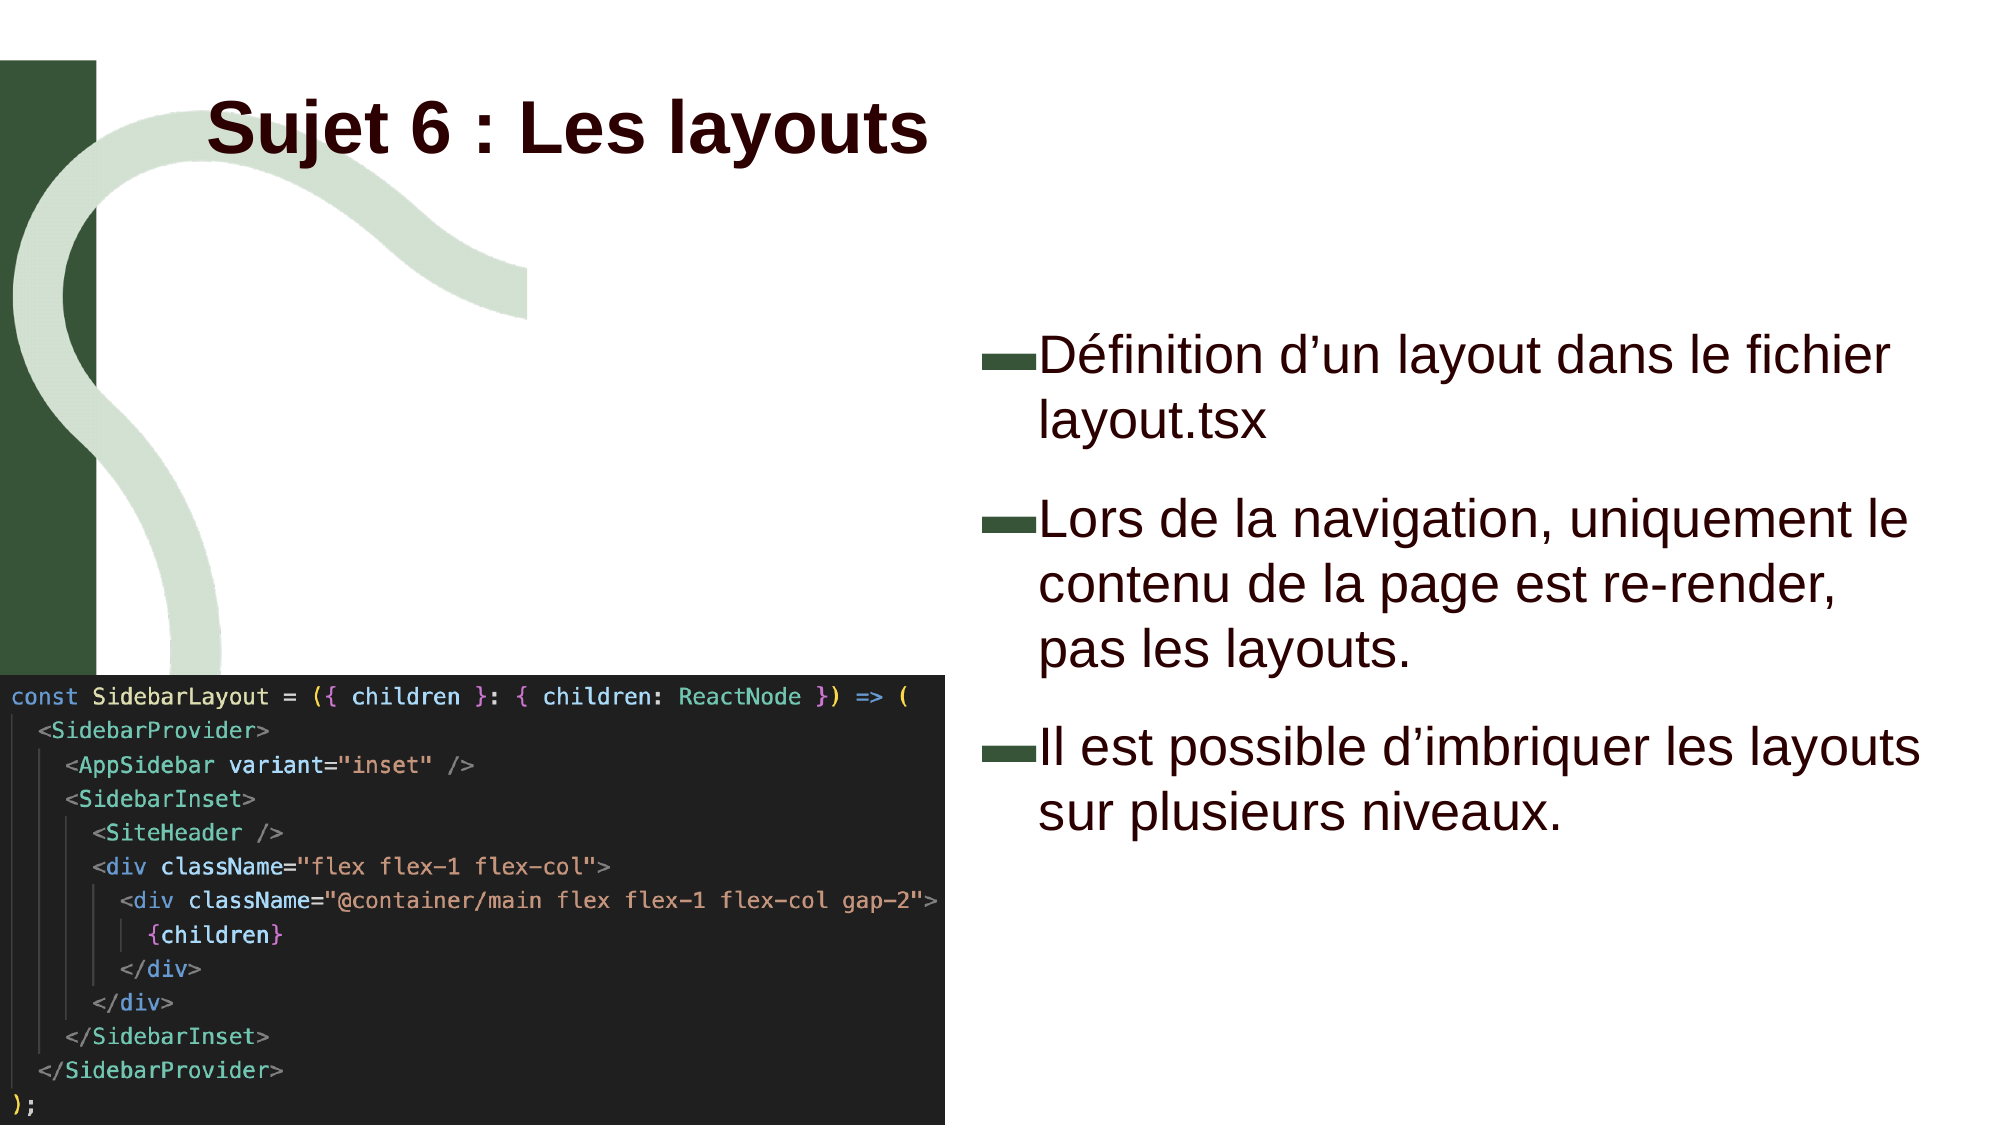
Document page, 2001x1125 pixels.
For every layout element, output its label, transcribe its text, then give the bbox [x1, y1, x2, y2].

list Définition d’un layout dans le fichier layout.tsx Lors de la navigation, uniquement le contenu de la page est re-render, pas les layouts. Il est possible d’imbriquer les layouts sur plusieurs niveaux. [967, 311, 1939, 1009]
picture [0, 9, 945, 1125]
title Sujet 6 : Les layouts [206, 60, 1794, 284]
